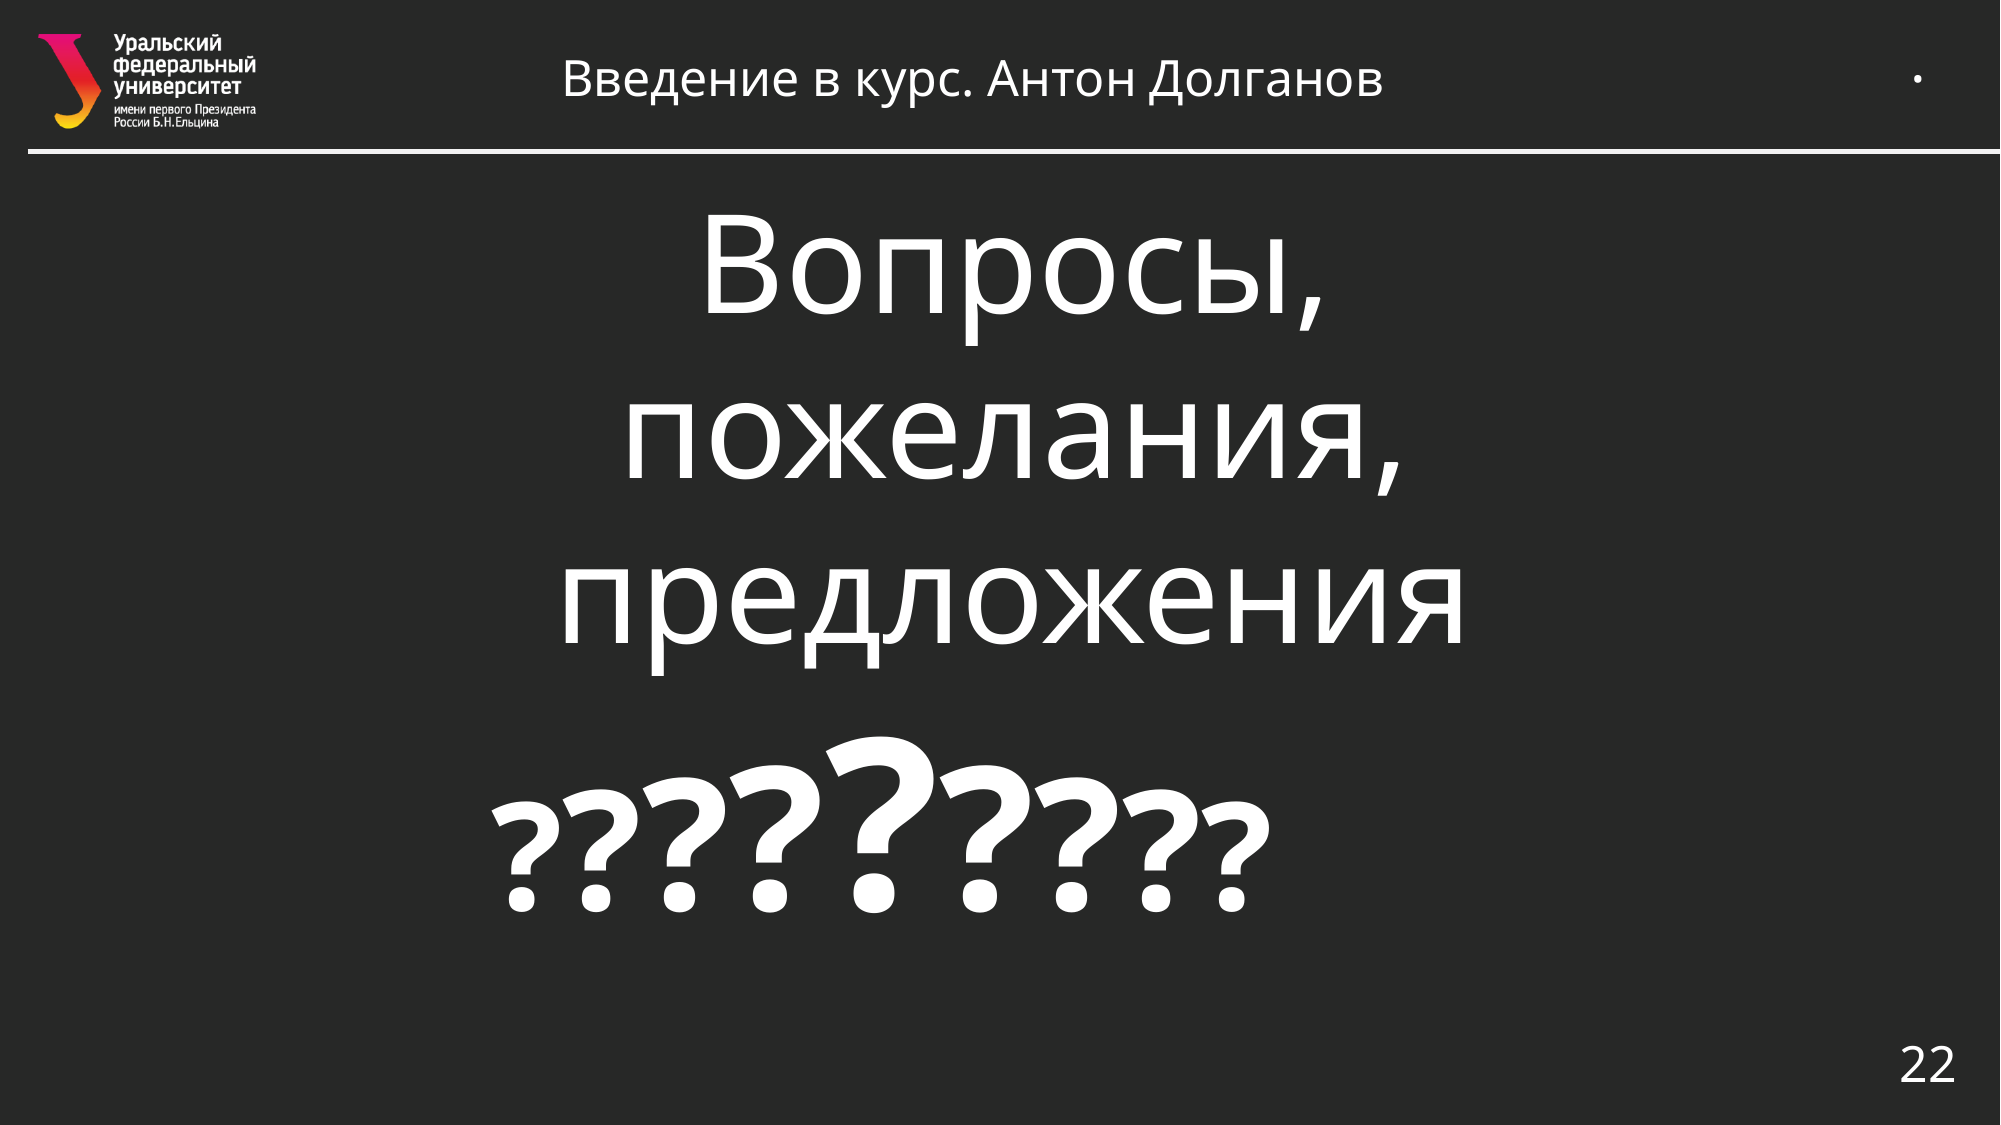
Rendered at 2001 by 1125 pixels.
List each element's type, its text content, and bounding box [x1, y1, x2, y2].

text_box ????????? [401, 663, 1599, 967]
slide_number 22 [1815, 1035, 1972, 1098]
text_box Введение в курс. Антон Долганов [455, 39, 1490, 113]
text_box Вопросы, пожелания, предложения [311, 355, 1717, 492]
picture [1, 0, 293, 174]
text_box . [1895, 16, 1948, 102]
